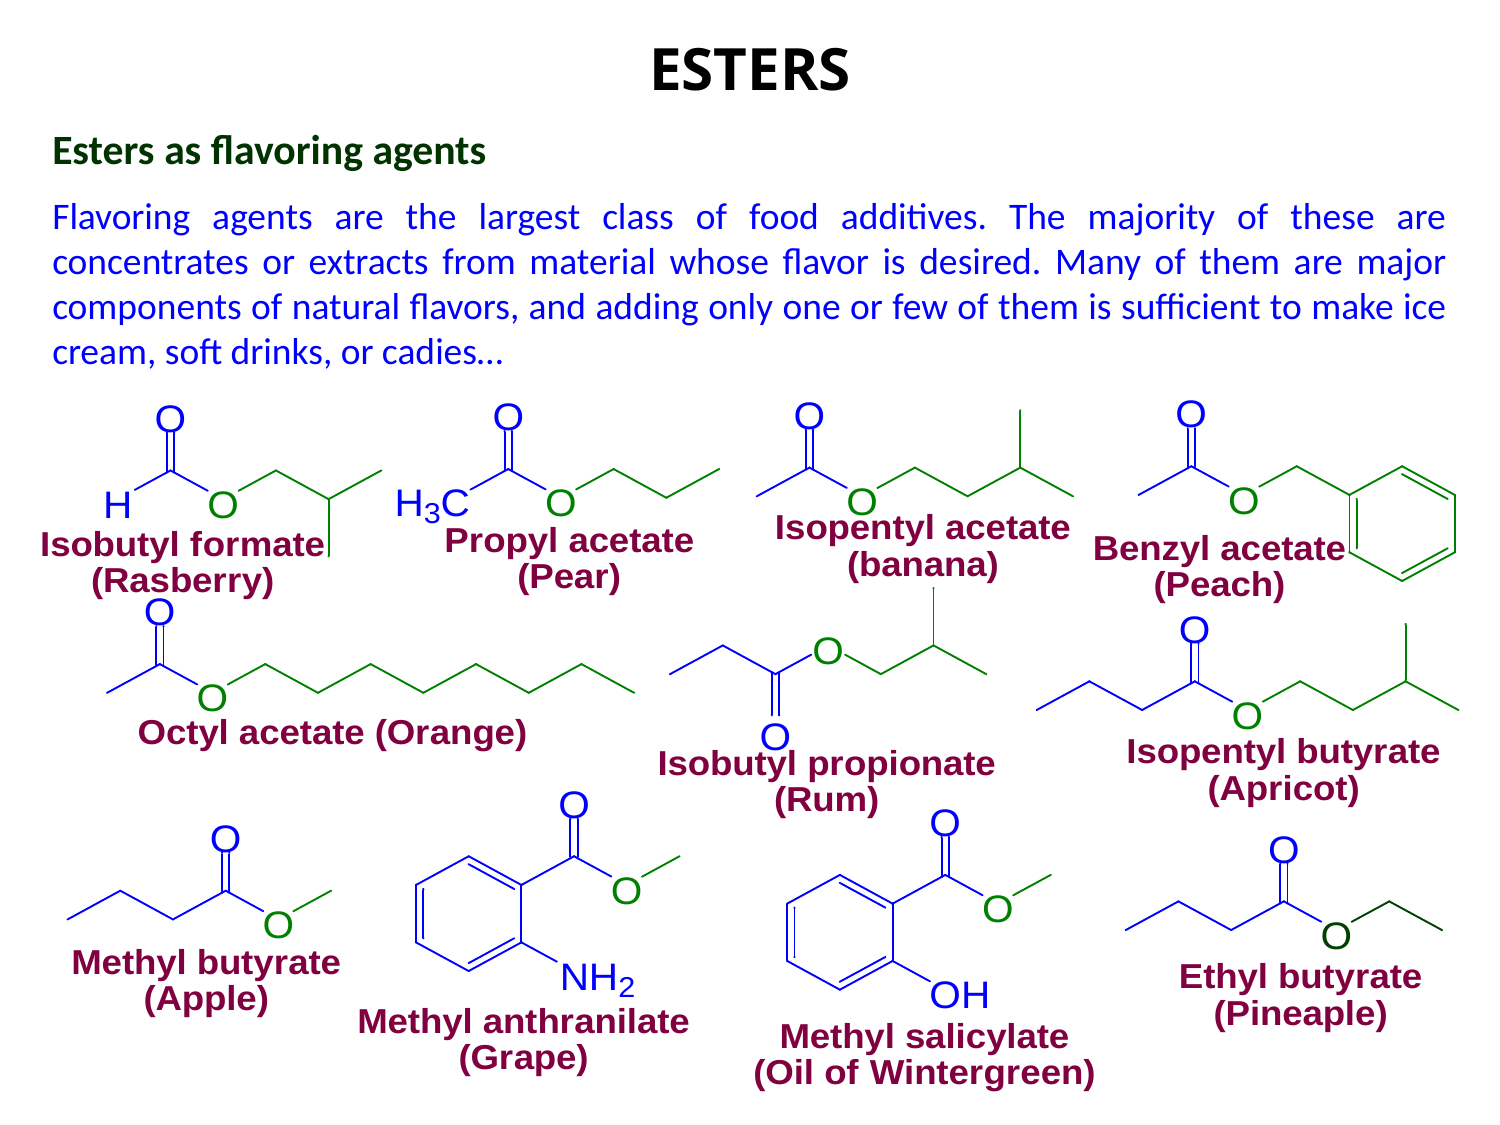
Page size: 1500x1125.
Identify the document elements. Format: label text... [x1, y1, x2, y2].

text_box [35, 391, 1463, 1113]
text_box ESTERS Esters as flavoring agents Flavoring agents are the largest class of food additives. The majority of these are concentrates or extracts from material whose flavor is desired. Many of them are major components of natural flavors, and adding only one or few of them is sufficient to make ice cream, soft drinks, or cadies… [37, 24, 1463, 380]
